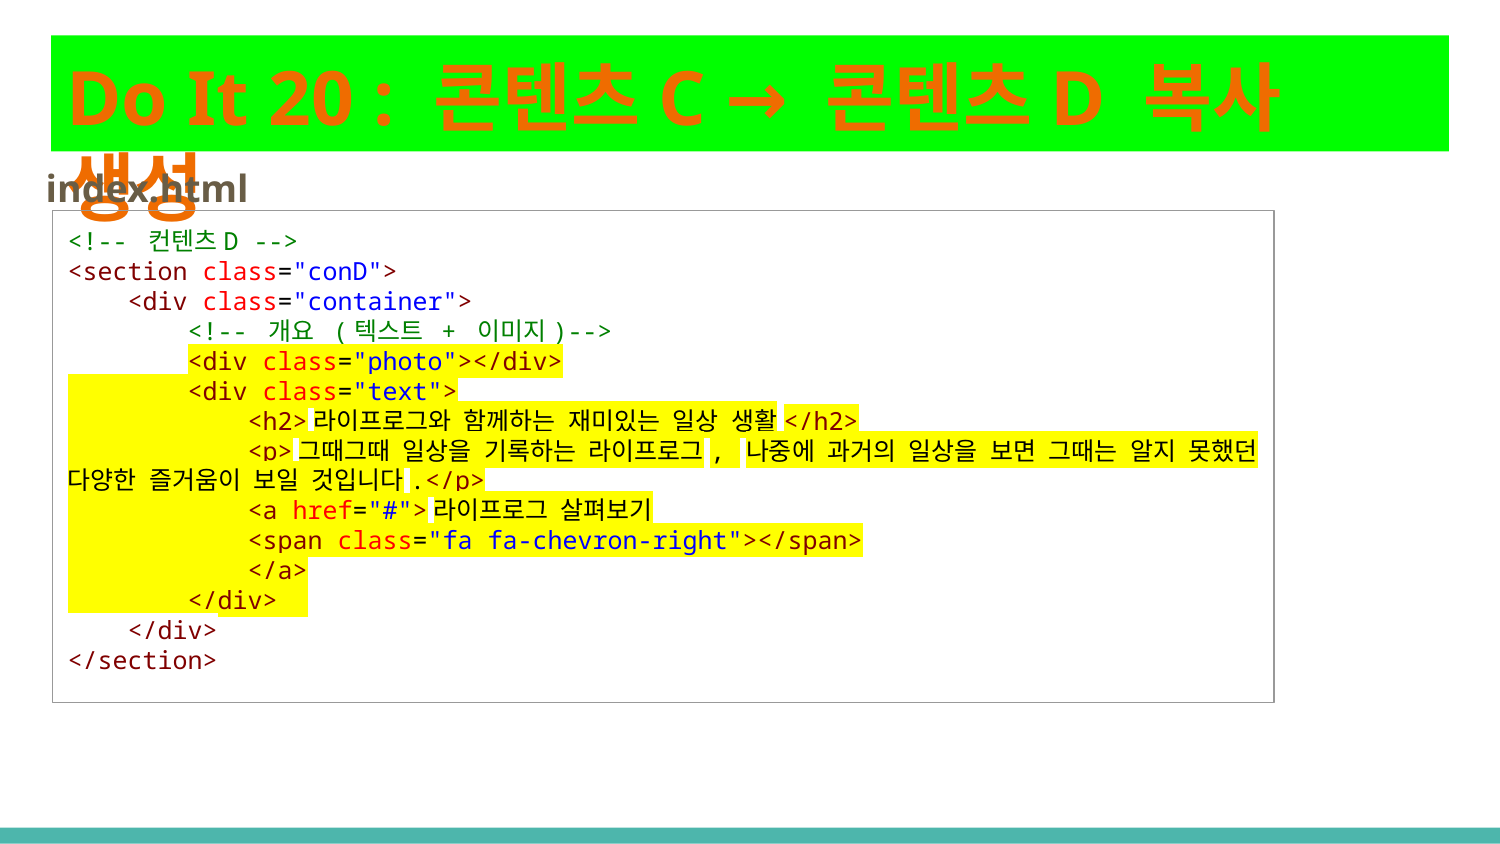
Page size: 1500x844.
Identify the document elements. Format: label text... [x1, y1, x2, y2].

text_box <!-- 컨텐츠D --> <section class="conD"> <div class="container"> <!-- 개요 (텍스트 + 이미지)--> <div class="photo"></div> <div class="text"> <h2>라이프로그와 함께하는 재미있는 일상 생활</h2> <p>그때그때 일상을 기록하는 라이프로그, 나중에 과거의 일상을 보면 그때는 알지 못했던 다양한 즐거움이 보일 것입니다.</p> <a href="#">라이프로그 살펴보기 <span class="fa fa-chevron-right"></span> </a> </div> </div> </section> [52, 210, 1274, 703]
title Do It 20 : 콘텐츠C → 콘텐츠D 복사 생성 [51, 35, 1449, 152]
text_box index.html [45, 158, 293, 201]
